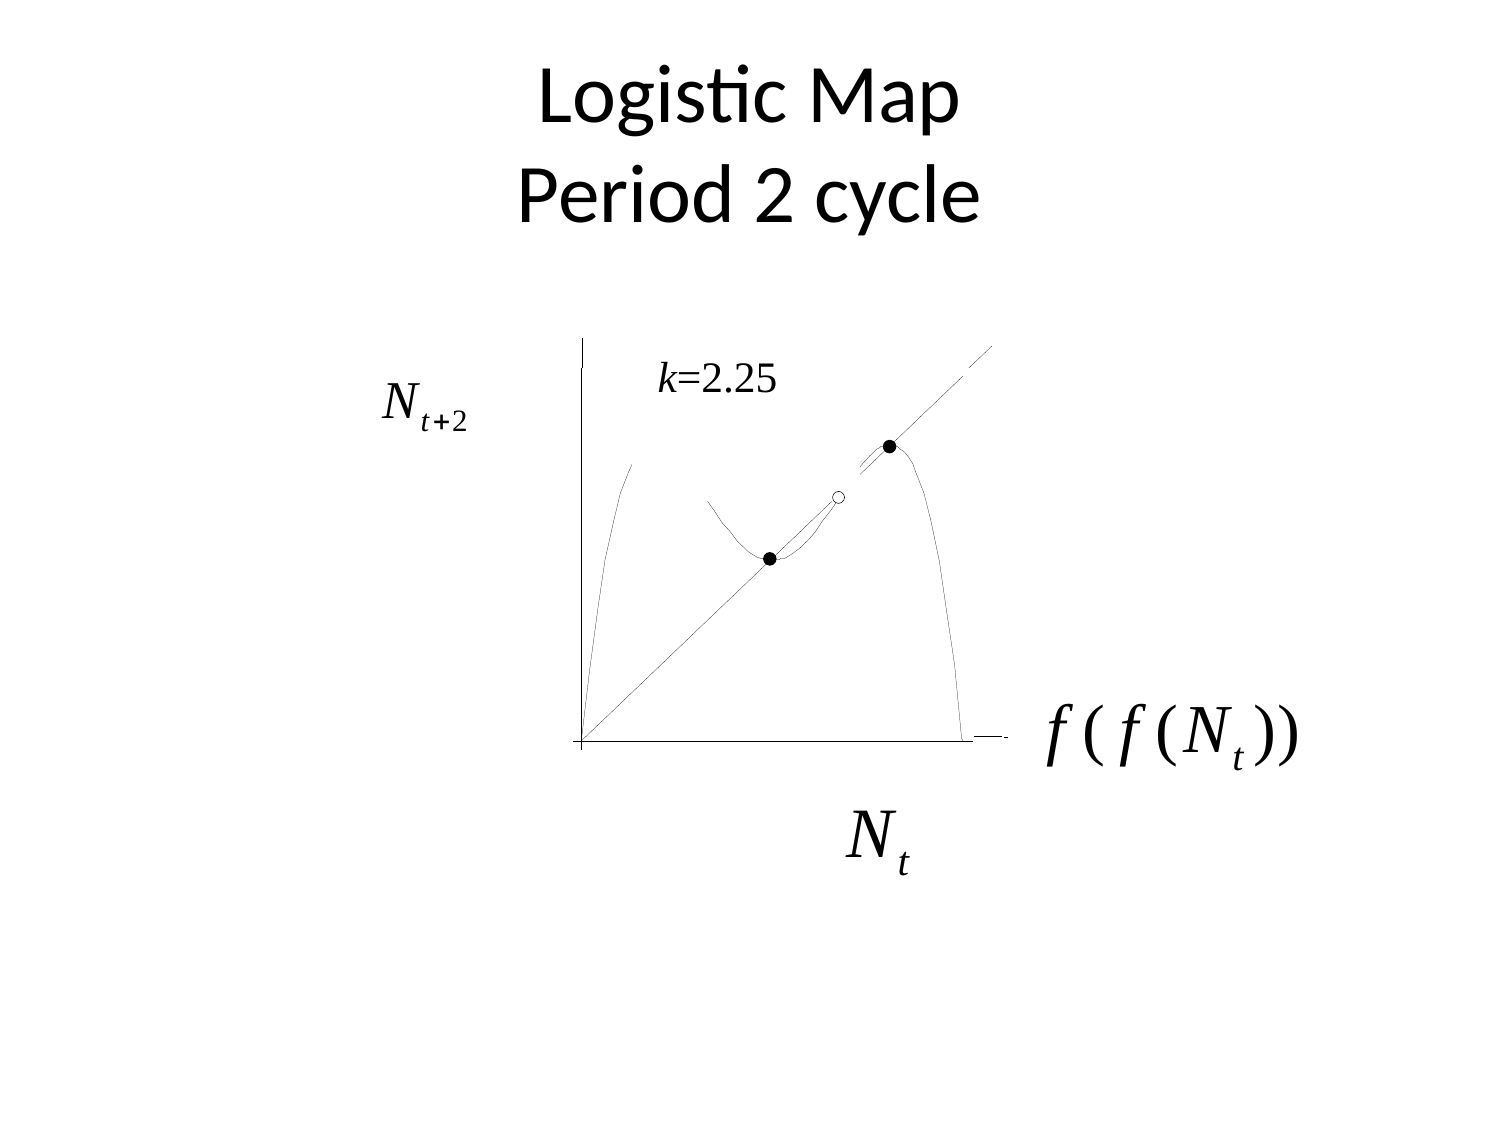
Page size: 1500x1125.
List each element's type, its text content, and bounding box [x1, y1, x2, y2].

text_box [763, 440, 896, 566]
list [832, 786, 928, 894]
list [371, 364, 479, 445]
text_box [975, 290, 1005, 748]
title Logistic Map Period 2 cycle [75, 45, 1425, 233]
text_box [1005, 290, 1011, 752]
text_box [572, 290, 975, 752]
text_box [1023, 683, 1311, 788]
